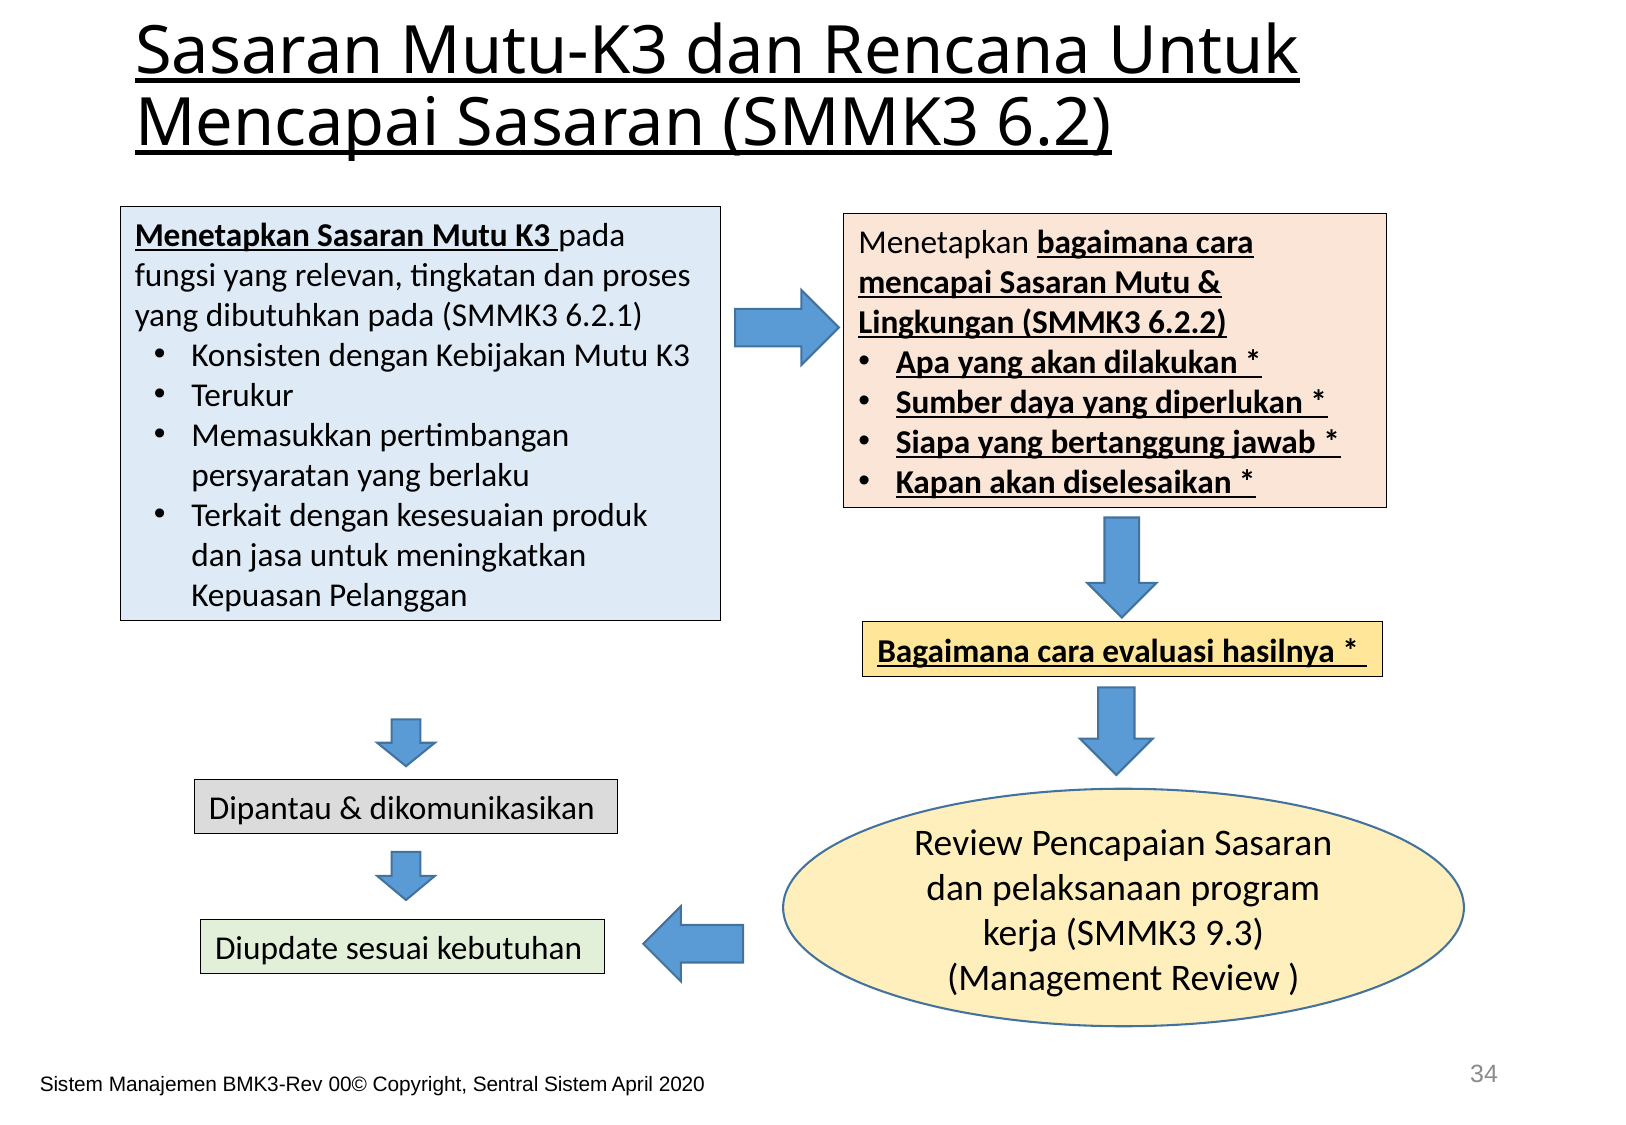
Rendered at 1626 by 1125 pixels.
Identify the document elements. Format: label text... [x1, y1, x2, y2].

text_box Menetapkan Sasaran Mutu K3 pada fungsi yang relevan, tingkatan dan proses yang dibutuhkan pada (SMMK3 6.2.1) Konsisten dengan Kebijakan Mutu K3 Terukur Memasukkan pertimbangan persyaratan yang berlaku Terkait dengan kesesuaian produk dan jasa untuk meningkatkan Kepuasan Pelanggan [120, 206, 721, 621]
text_box Menetapkan bagaimana cara mencapai Sasaran Mutu & Lingkungan (SMMK3 6.2.2) Apa yang akan dilakukan * Sumber daya yang diperlukan * Siapa yang bertanggung jawab * Kapan akan diselesaikan * [843, 213, 1387, 508]
text_box Diupdate sesuai kebutuhan [200, 919, 605, 974]
slide_number 34 [1147, 1042, 1514, 1103]
text_box Bagaimana cara evaluasi hasilnya * [862, 621, 1383, 677]
text_box [1077, 686, 1156, 777]
text_box [374, 850, 438, 902]
text_box Review Pencapaian Sasaran dan pelaksanaan program kerja (SMMK3 9.3) (Management Review ) [782, 787, 1465, 1028]
text_box [374, 718, 438, 768]
text_box Sistem Manajemen BMK3-Rev 00© Copyright, Sentral Sistem April 2020 [24, 1062, 813, 1123]
text_box [1084, 516, 1159, 619]
title Sasaran Mutu-K3 dan Rencana Untuk Mencapai Sasaran (SMMK3 6.2) [120, 0, 1518, 175]
text_box [641, 903, 745, 984]
text_box [734, 287, 841, 368]
text_box Dipantau & dikomunikasikan [194, 779, 618, 834]
